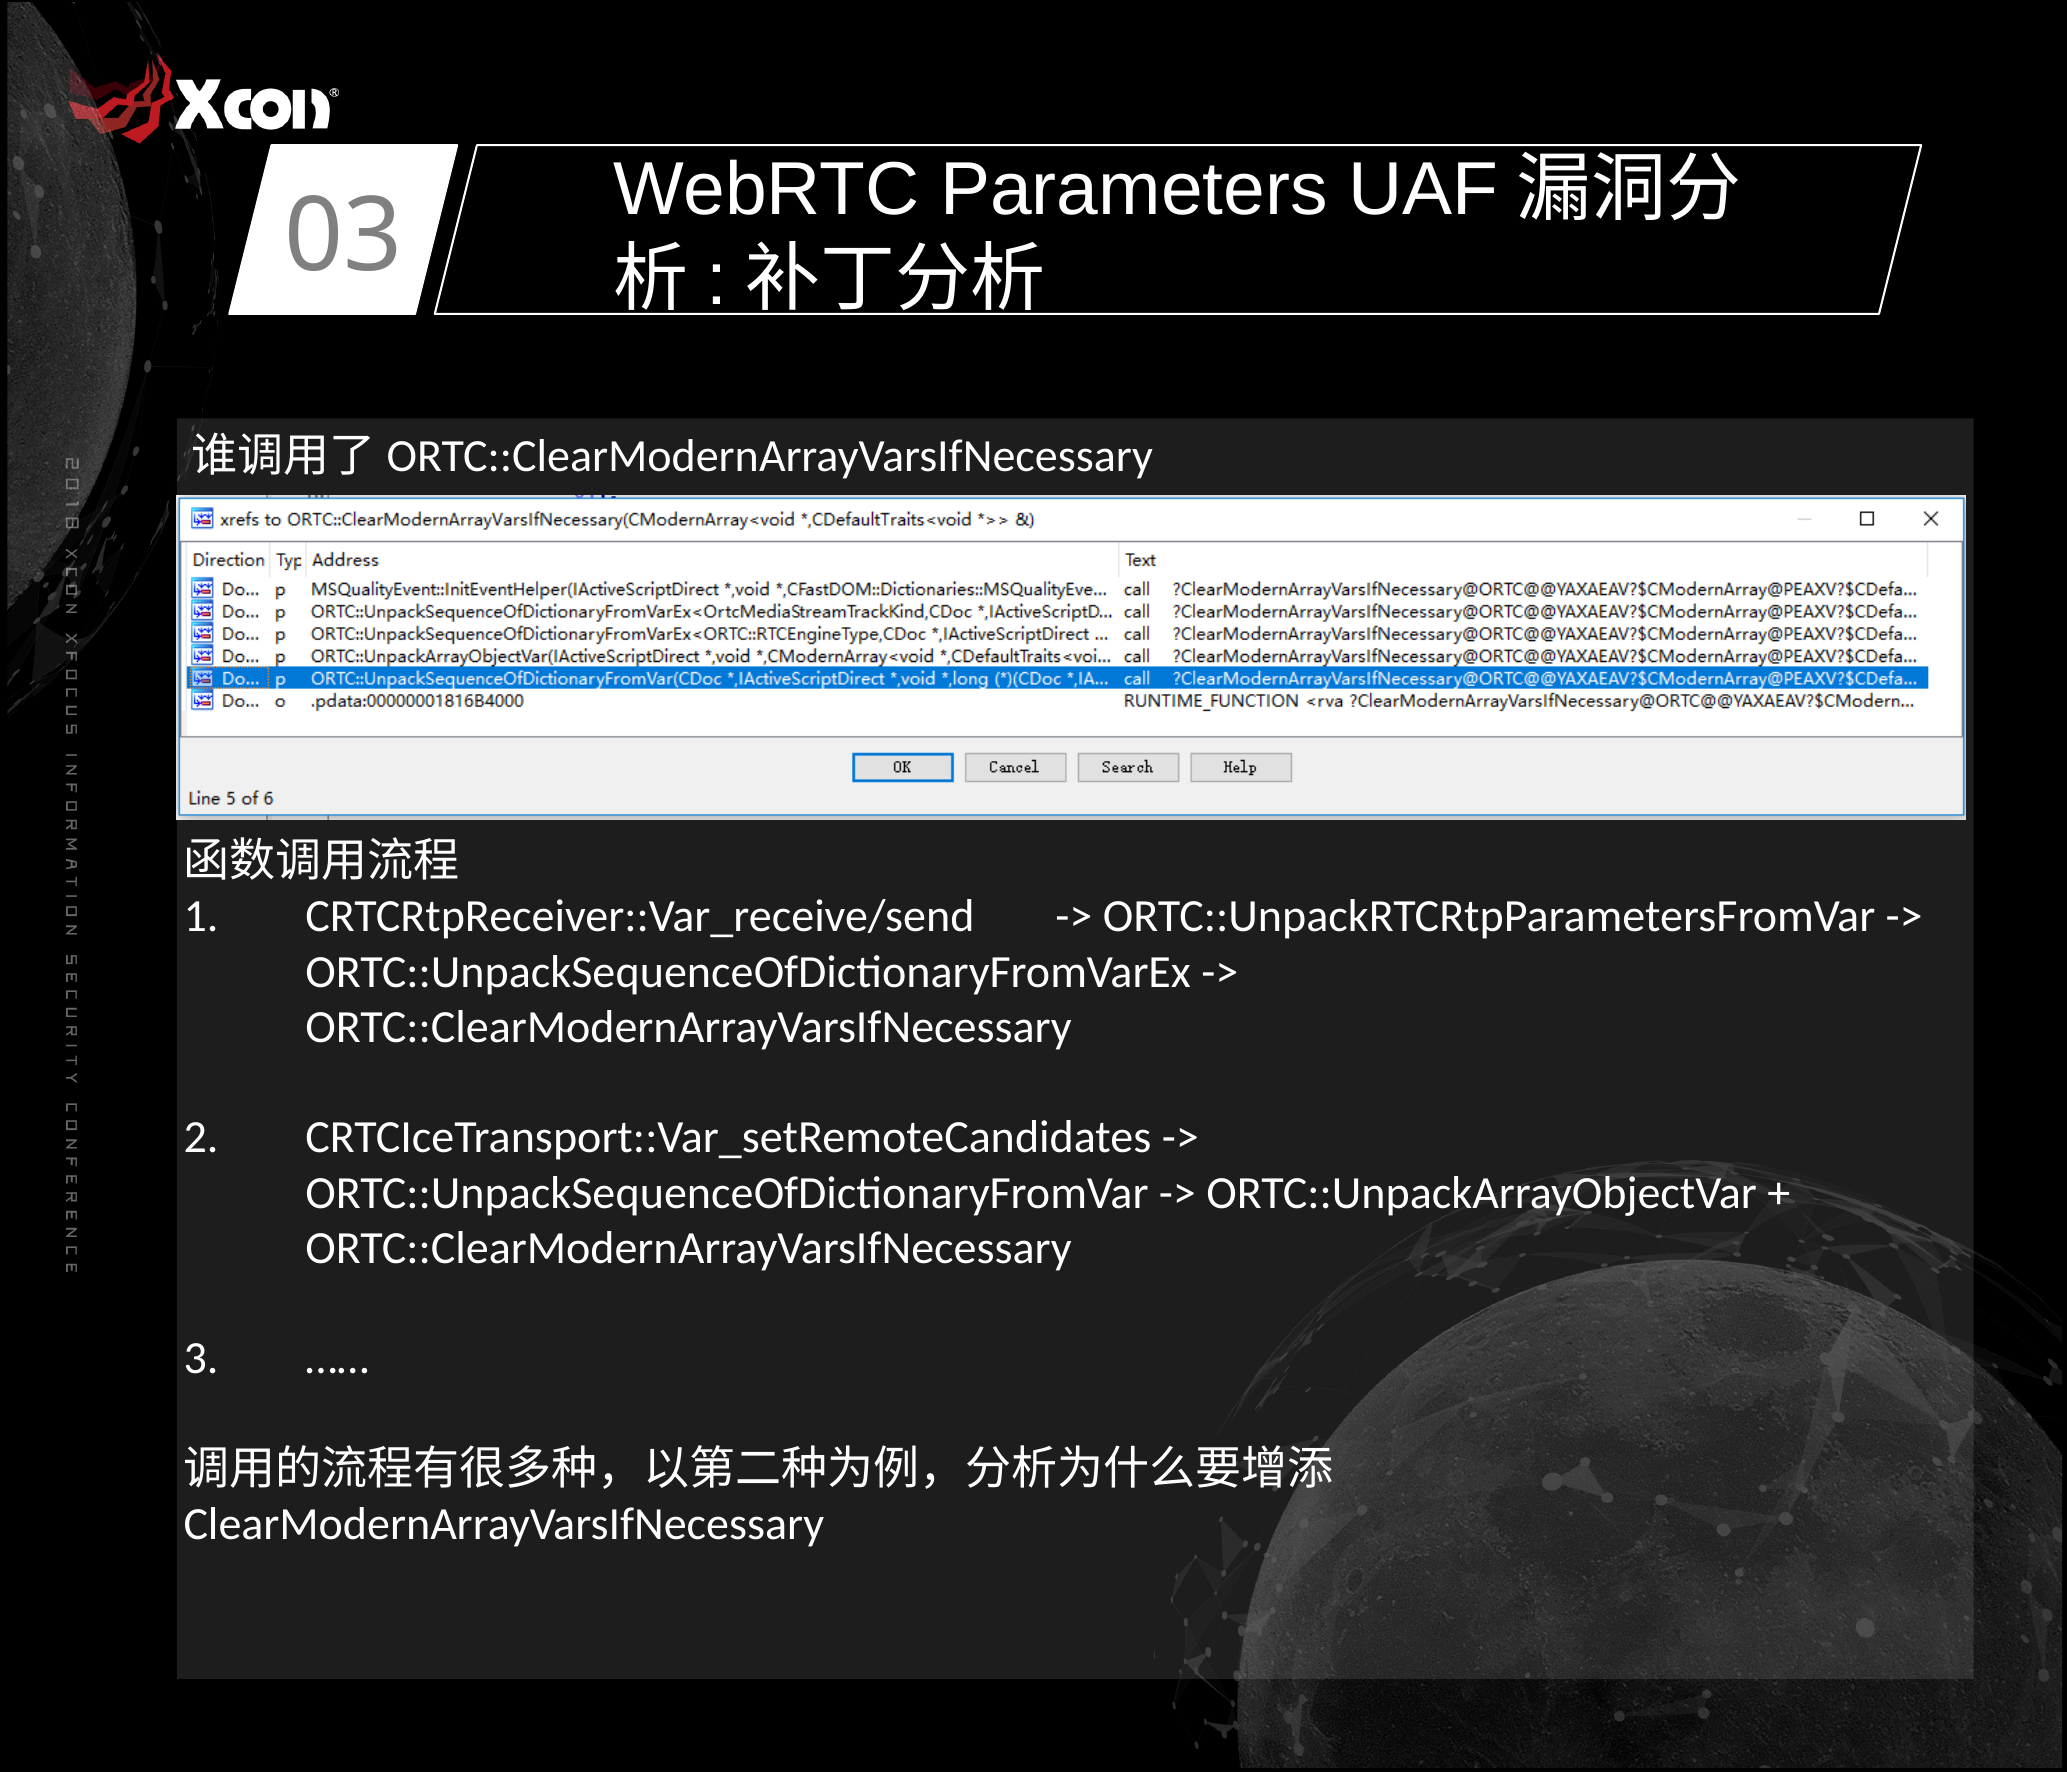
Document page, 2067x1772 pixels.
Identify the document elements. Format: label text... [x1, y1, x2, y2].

text_box [176, 417, 1975, 1680]
text_box 函数调用流程 CRTCRtpReceiver::Var_receive/send -> ORTC::UnpackRTCRtpParametersFromVar -> ORTC::UnpackSequenceOfDictionaryFromVarEx -> ORTC::ClearModernArrayVarsIfNecessary CRTCIceTransport::Var_setRemoteCandidates -> ORTC::UnpackSequenceOfDictionaryFromVar -> ORTC::UnpackArrayObjectVar + ORTC::ClearModernArrayVarsIfNecessary …… 调用的流程有很多种，以第二种为例，分析为什么要增添ClearModernArrayVarsIfNecessary [168, 822, 1966, 1557]
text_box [229, 145, 1922, 314]
picture [0, 0, 2067, 1772]
text_box 谁调用了ORTC::ClearModernArrayVarsIfNecessary [176, 418, 1974, 489]
